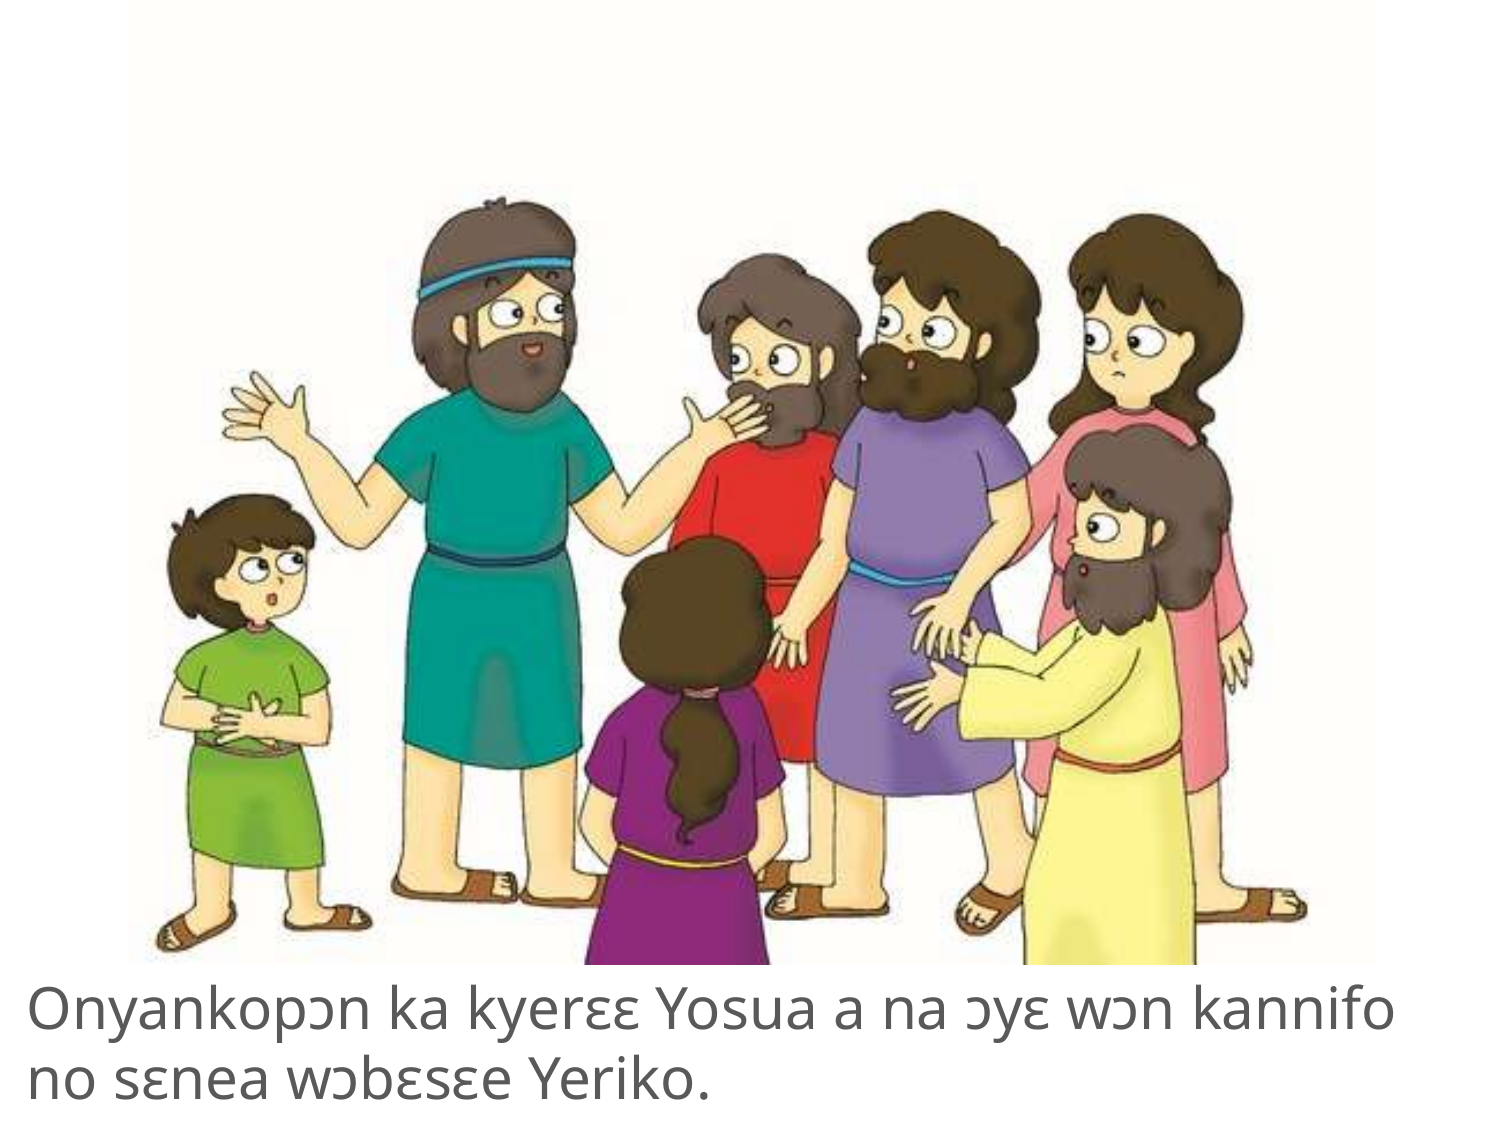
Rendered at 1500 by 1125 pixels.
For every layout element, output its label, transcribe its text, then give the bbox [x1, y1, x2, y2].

picture [128, 0, 1377, 965]
text_box Onyankopɔn ka kyerɛɛ Yosua a na ɔyɛ wɔn kannifo no sɛnea wɔbɛsɛe Yeriko. [11, 964, 1483, 1119]
